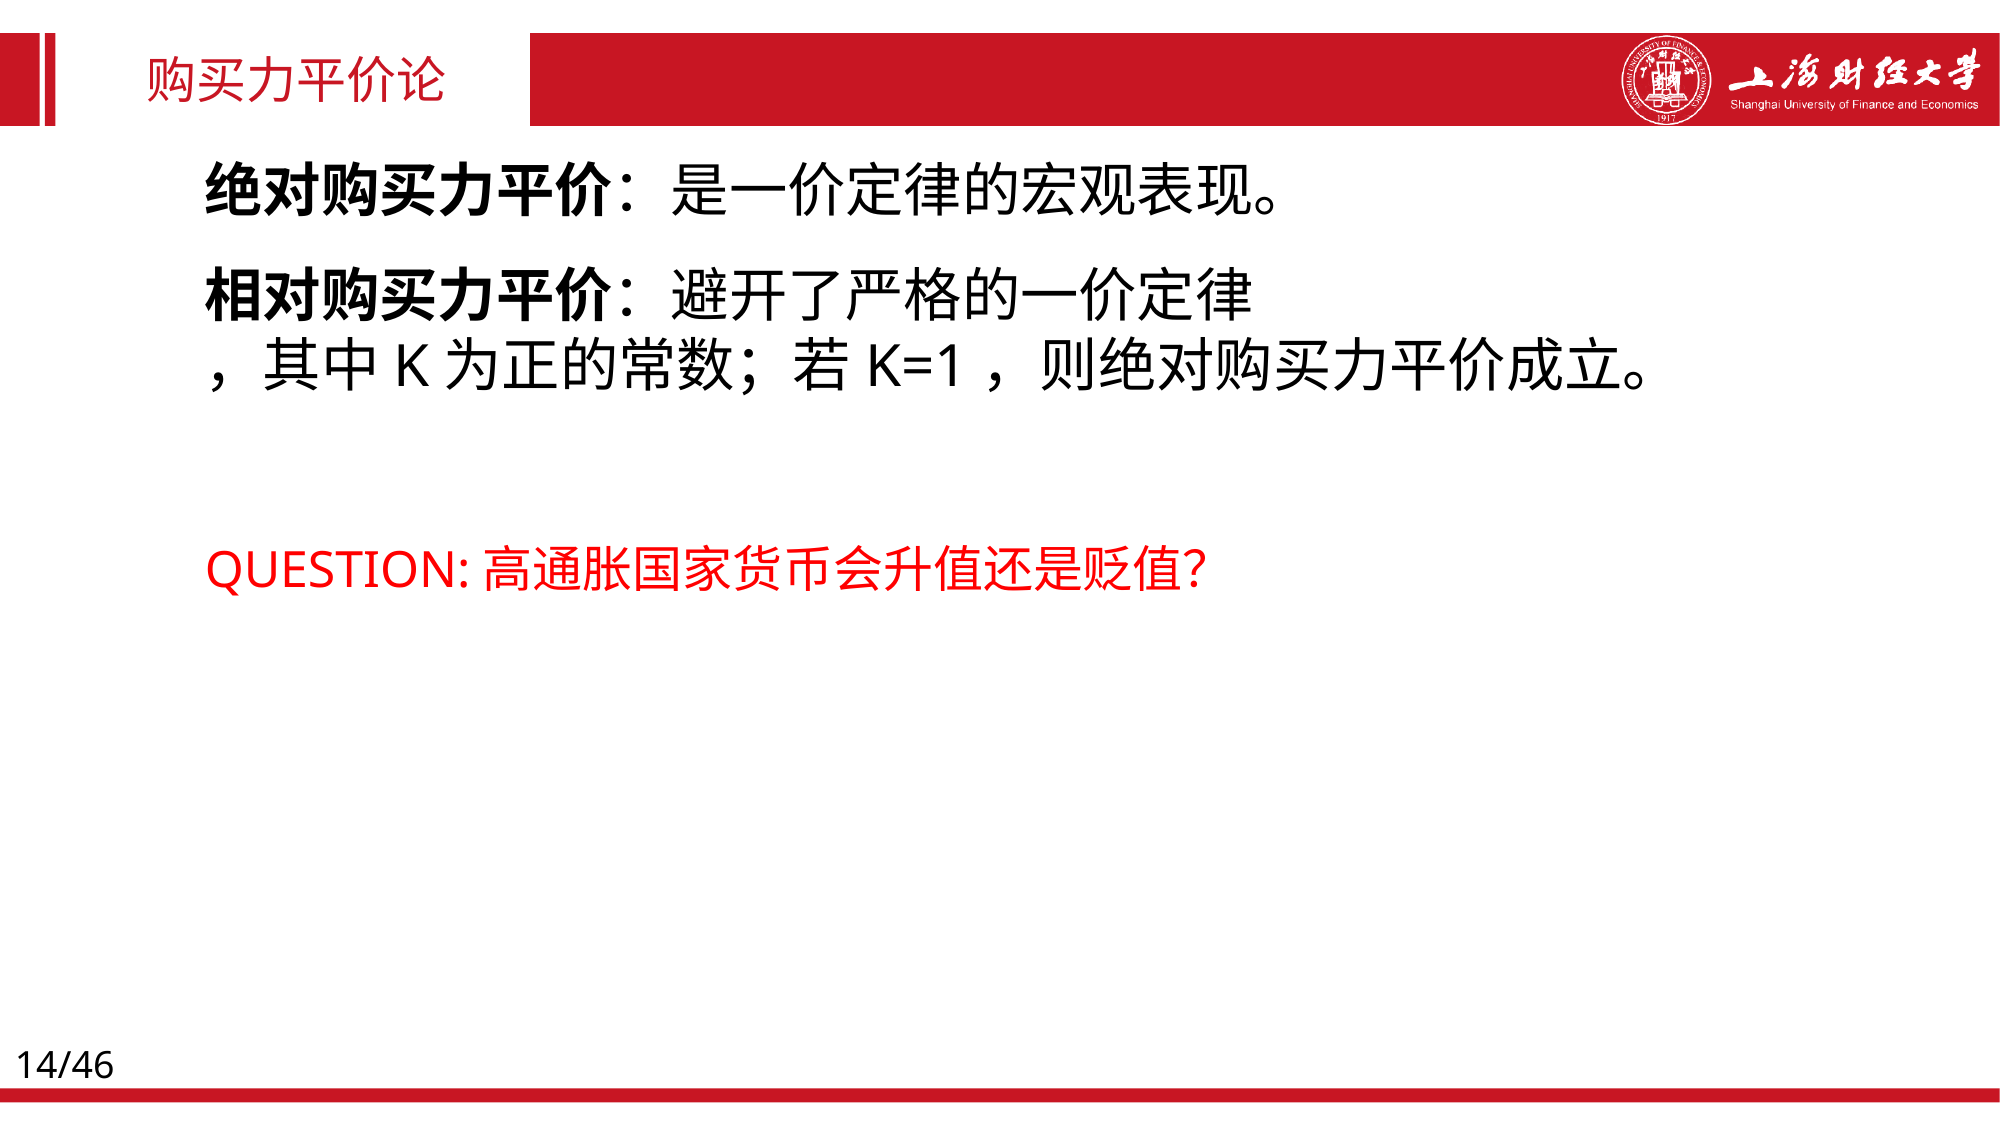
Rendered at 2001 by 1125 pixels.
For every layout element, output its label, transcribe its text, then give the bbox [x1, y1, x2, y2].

picture [1595, 0, 2000, 172]
text_box 购买力平价论 [131, 41, 462, 116]
